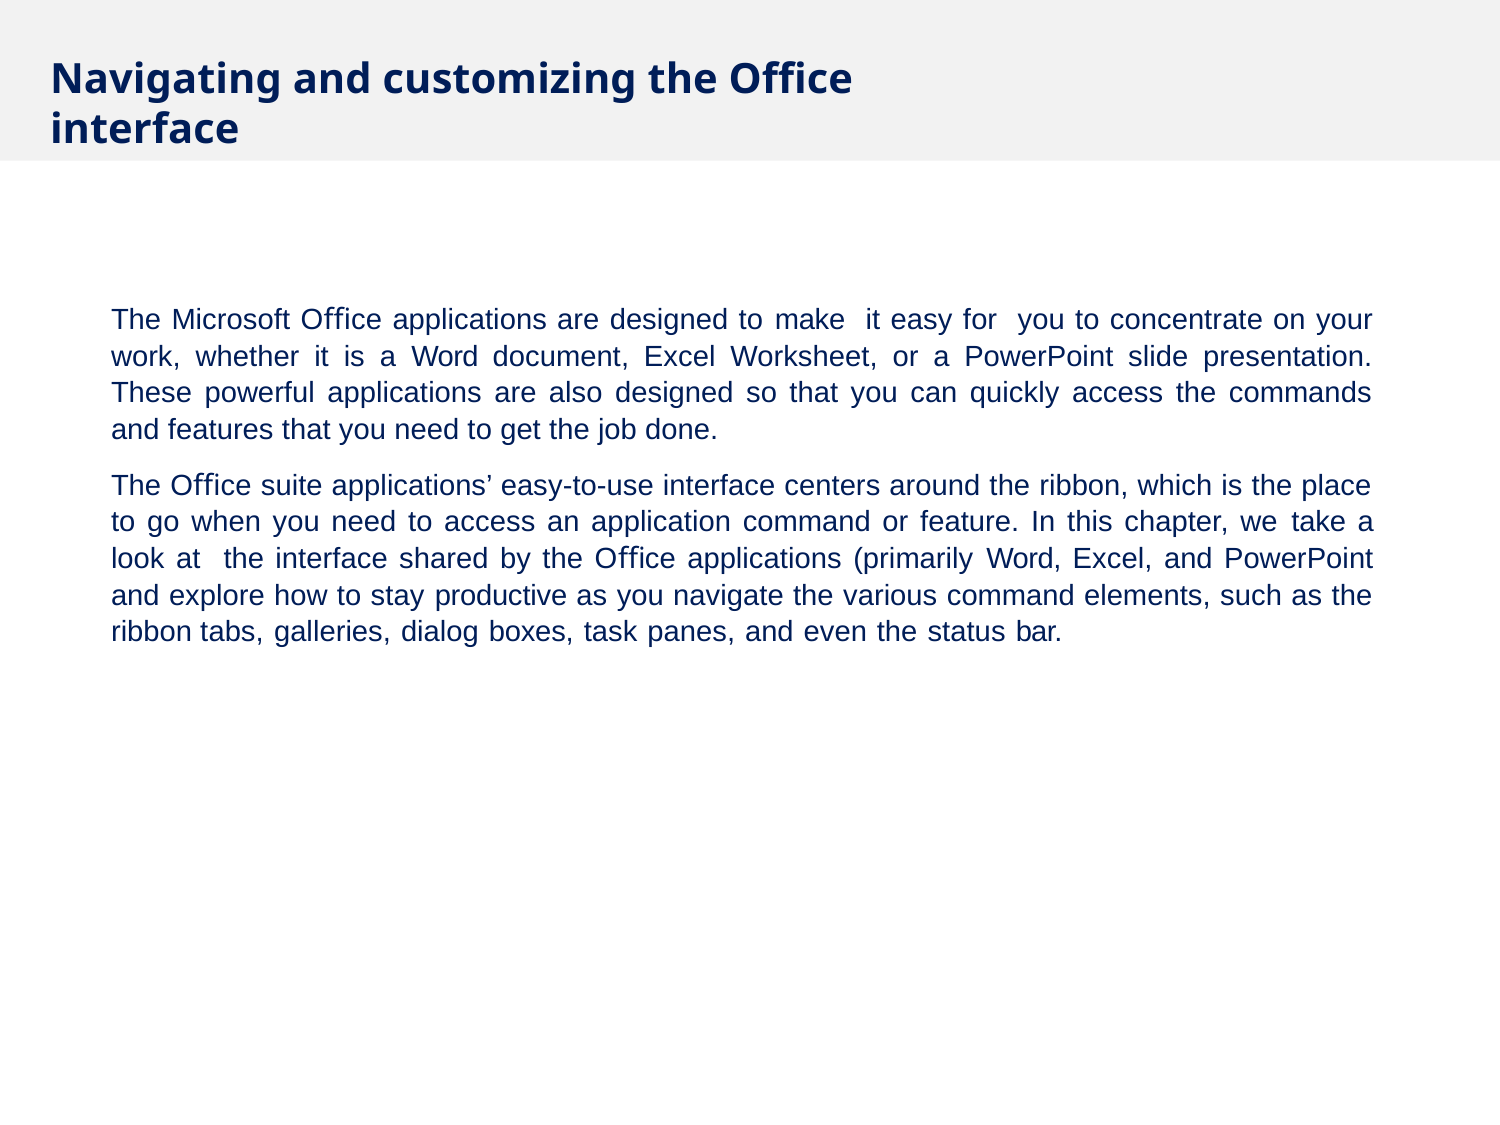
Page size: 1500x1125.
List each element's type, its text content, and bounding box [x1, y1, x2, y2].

title Navigating and customizing the Office interface [50, 50, 1038, 240]
text_box The Microsoft Oﬃce applications are designed to make it easy for you to concentrate on your work, whether it is a Word document, Excel Worksheet, or a PowerPoint slide presentation. These powerful applications are also designed so that you can quickly access the commands and features that you need to get the job done. The Oﬃce suite applications’ easy-to-use interface centers around the ribbon, which is the place to go when you need to access an application command or feature. In this chapter, we take a look at the interface shared by the Oﬃce applications (primarily Word, Excel, and PowerPoint and explore how to stay productive as you navigate the various command elements, such as the ribbon tabs, galleries, dialog boxes, task panes, and even the status bar. [99, 187, 1400, 648]
